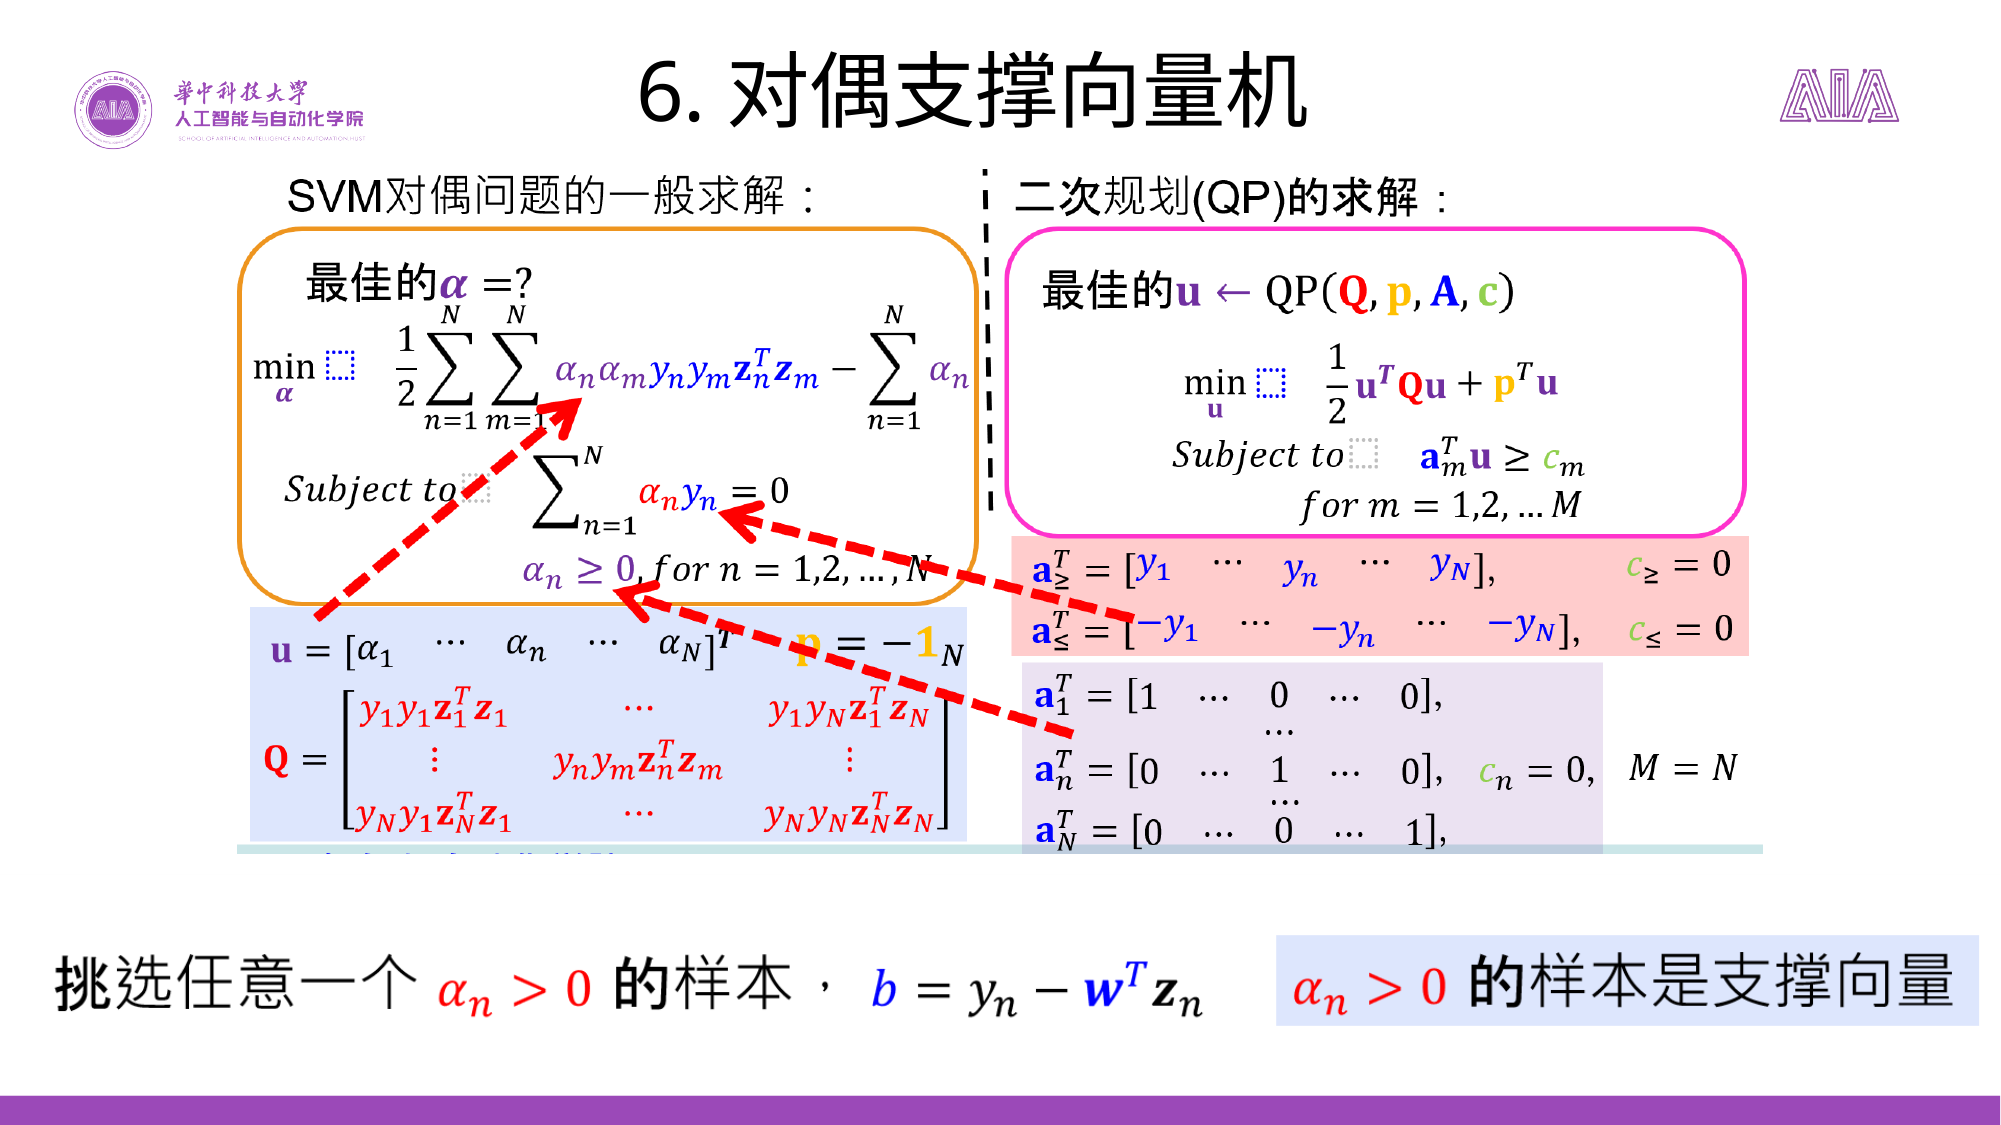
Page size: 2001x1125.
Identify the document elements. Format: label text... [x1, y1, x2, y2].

picture [0, 0, 2001, 1125]
text_box 6.对偶支撑向量机 [547, 31, 1398, 146]
